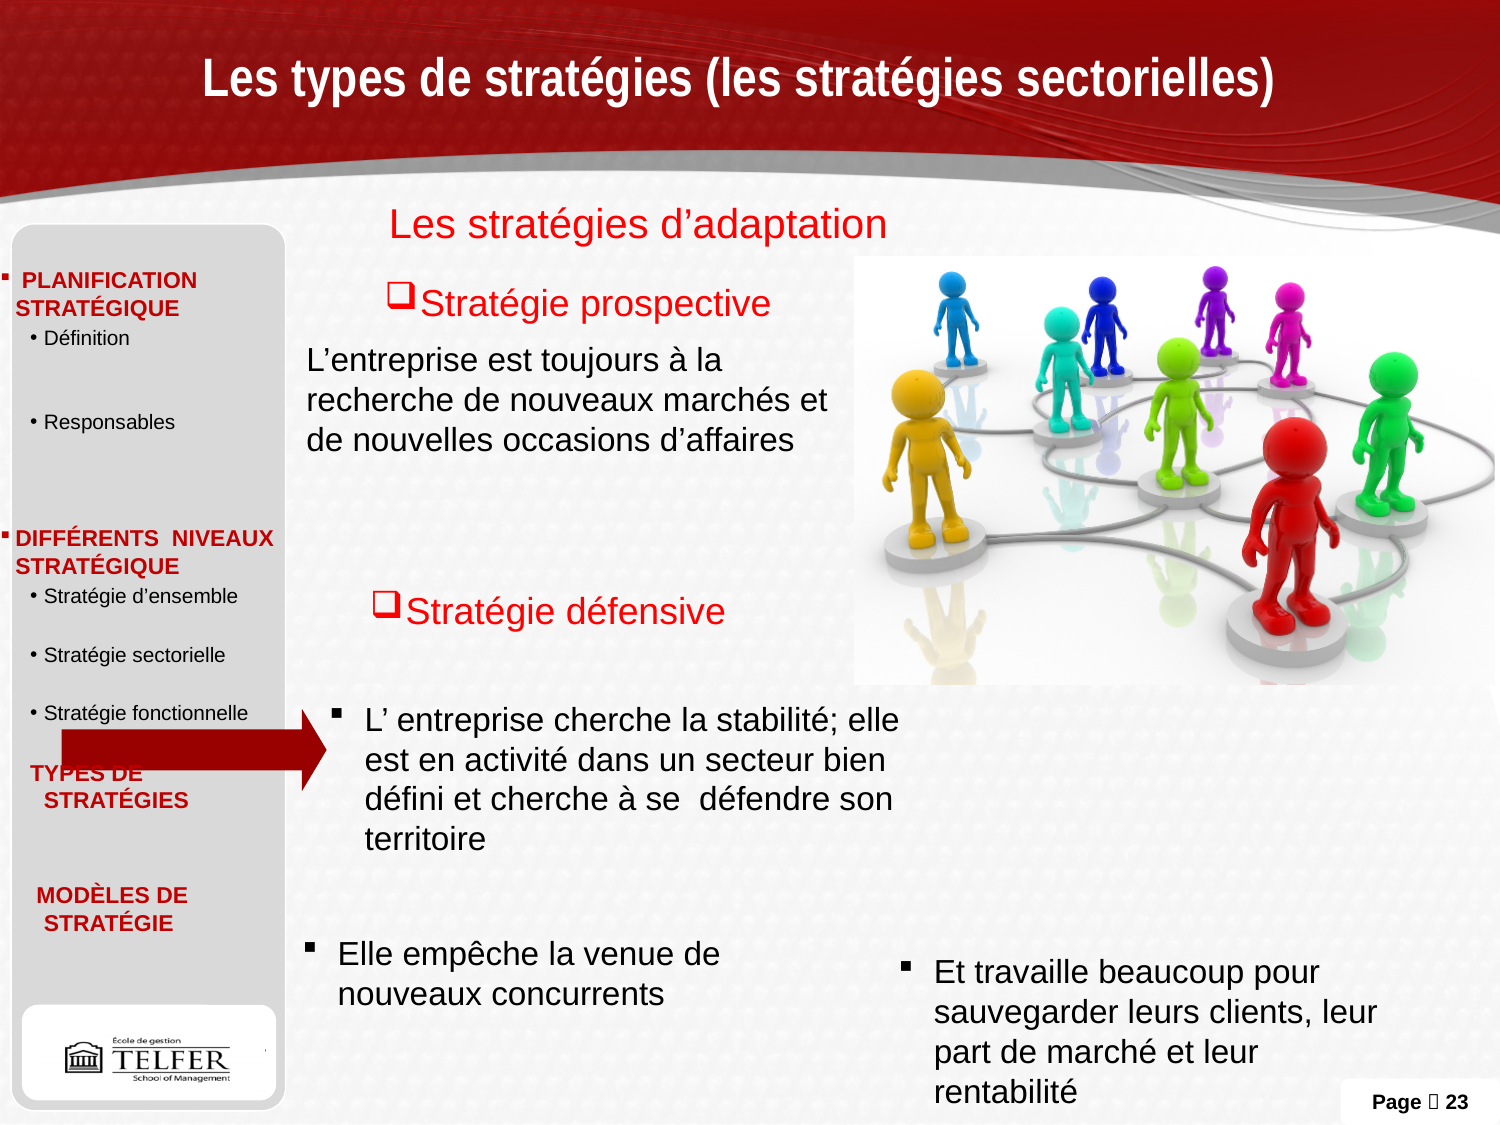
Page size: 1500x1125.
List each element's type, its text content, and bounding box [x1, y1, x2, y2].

text_box Stratégie prospective [369, 271, 794, 330]
text_box Elle empêche la venue de nouveaux concurrents [287, 924, 863, 1020]
title Les types de stratégies (les stratégies sectorielles) [0, 0, 1480, 159]
picture [38, 1014, 266, 1093]
picture [0, 0, 1500, 1125]
list planification stratégique Définition Responsables Différents niveaux stratégique Stratégie d’ensemble Stratégie sectorielle Stratégie fonctionnelle Types de stratégies Modèles de stratégie [0, 234, 290, 1005]
text_box [290, 708, 327, 792]
text_box Stratégie défensive [355, 579, 777, 640]
text_box L’entreprise est toujours à la recherche de nouveaux marchés et de nouvelles occasions d’affaires [291, 330, 848, 466]
text_box Les stratégies d’adaptation [373, 189, 1200, 254]
text_box Et travaille beaucoup pour sauvegarder leurs clients, leur part de marché et leur rentabilité [883, 943, 1412, 1118]
text_box L’ entreprise cherche la stabilité; elle est en activité dans un secteur bien défini et cherche à se défendre son territoire [314, 690, 964, 865]
